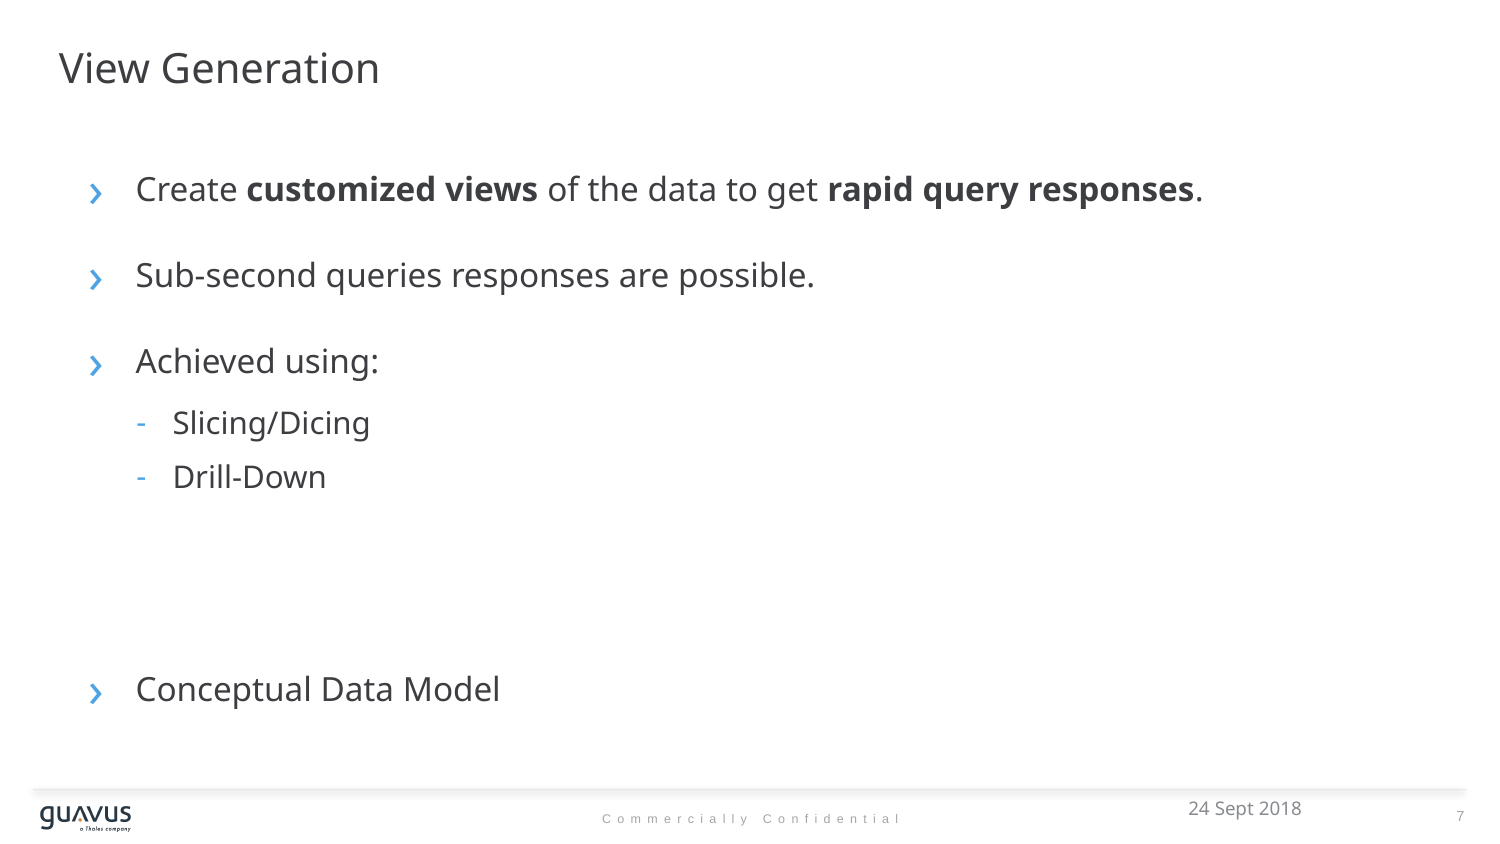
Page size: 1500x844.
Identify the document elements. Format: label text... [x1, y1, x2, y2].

picture [27, 796, 146, 841]
title View Generation [43, 10, 1467, 130]
list Create customized views of the data to get rapid query responses. Sub-second queries responses are possible. Achieved using: Slicing/Dicing Drill-Down Conceptual Data Model [44, 160, 1444, 740]
